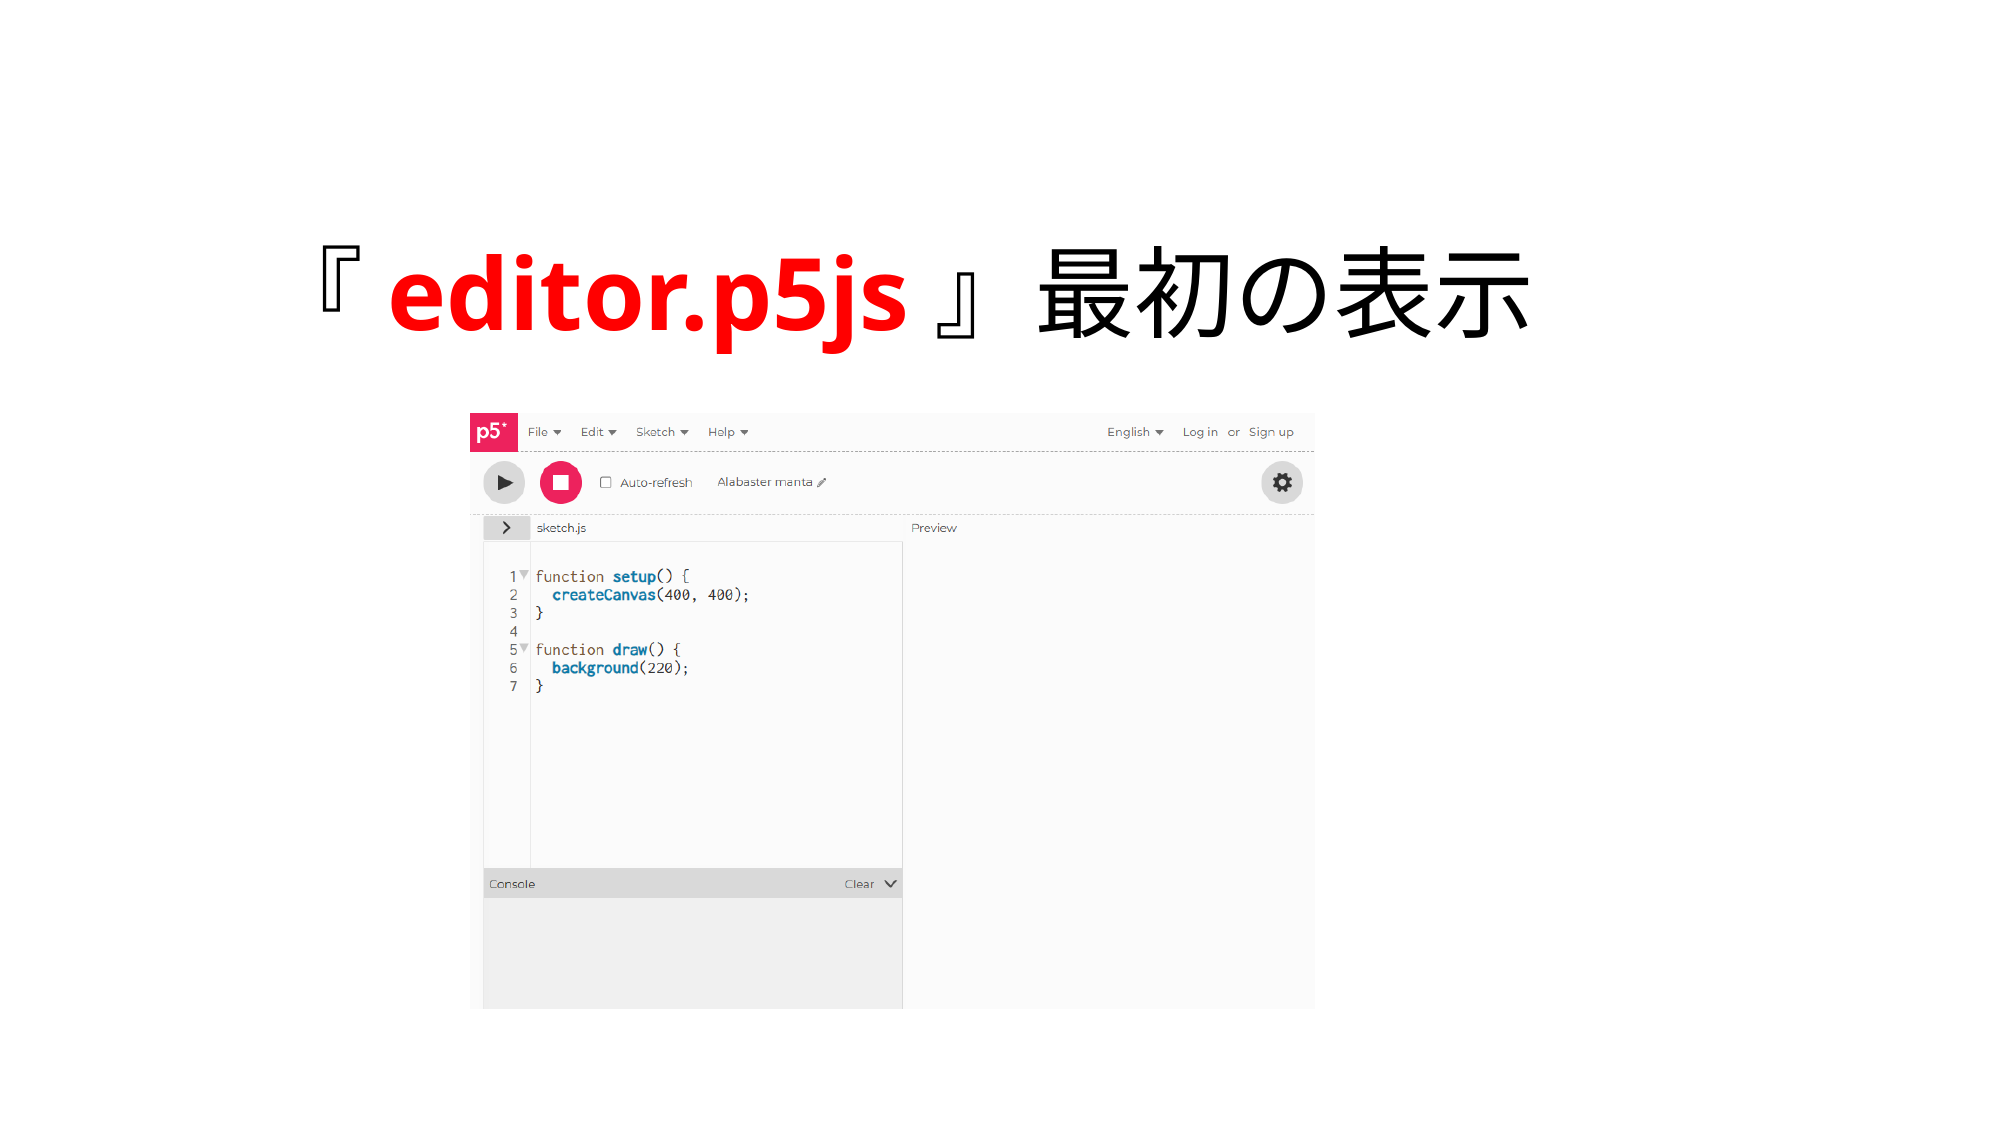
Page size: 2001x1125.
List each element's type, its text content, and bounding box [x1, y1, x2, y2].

picture [470, 413, 1315, 1009]
text_box 『editor.p5js』最初の表示 [248, 222, 1819, 358]
